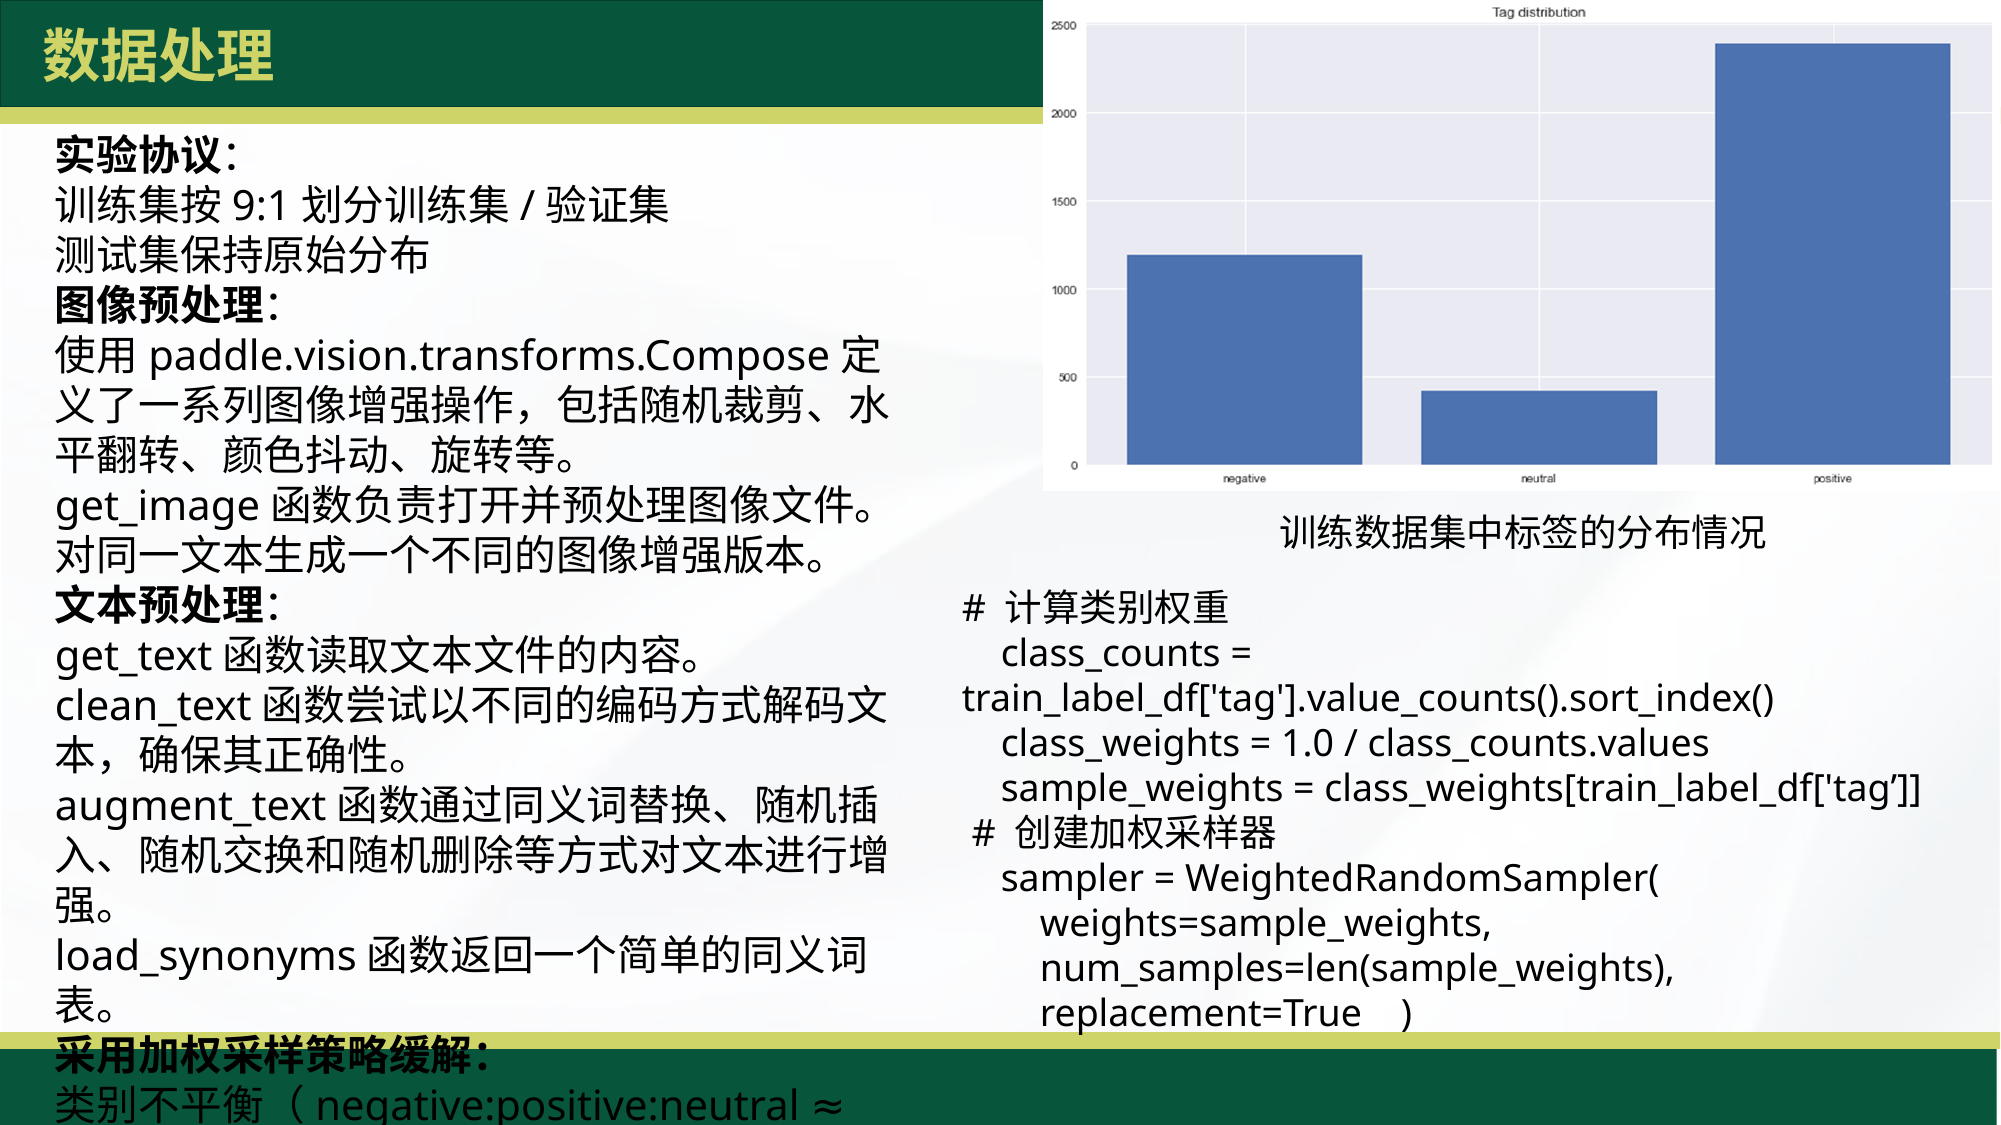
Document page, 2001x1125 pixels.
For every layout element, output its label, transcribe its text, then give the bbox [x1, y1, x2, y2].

text_box 数据处理 [27, 11, 290, 97]
text_box 训练数据集中标签的分布情况 [1264, 501, 1864, 562]
picture [1043, 0, 2000, 491]
text_box # 计算类别权重 class_counts = train_label_df['tag'].value_counts().sort_index() class_weights = 1.0 / class_counts.values sample_weights = class_weights[train_label_df['tag’]] # 创建加权采样器 sampler = WeightedRandomSampler( weights=sample_weights, num_samples=len(sample_weights), replacement=True ) [947, 576, 1960, 1042]
text_box 实验协议： 训练集按9:1划分训练集/验证集 测试集保持原始分布 图像预处理： 使用paddle.vision.transforms.Compose定义了一系列图像增强操作，包括随机裁剪、水平翻转、颜色抖动、旋转等。 get_image函数负责打开并预处理图像文件。 对同一文本生成一个不同的图像增强版本。 文本预处理： get_text函数读取文本文件的内容。 clean_text函数尝试以不同的编码方式解码文本，确保其正确性。 augment_text函数通过同义词替换、随机插入、随机交换和随机删除等方式对文本进行增强。 load_synonyms函数返回一个简单的同义词表。 采用加权采样策略缓解： 类别不平衡（negative:positive:neutral ≈ 5:10:2） [40, 121, 914, 1125]
